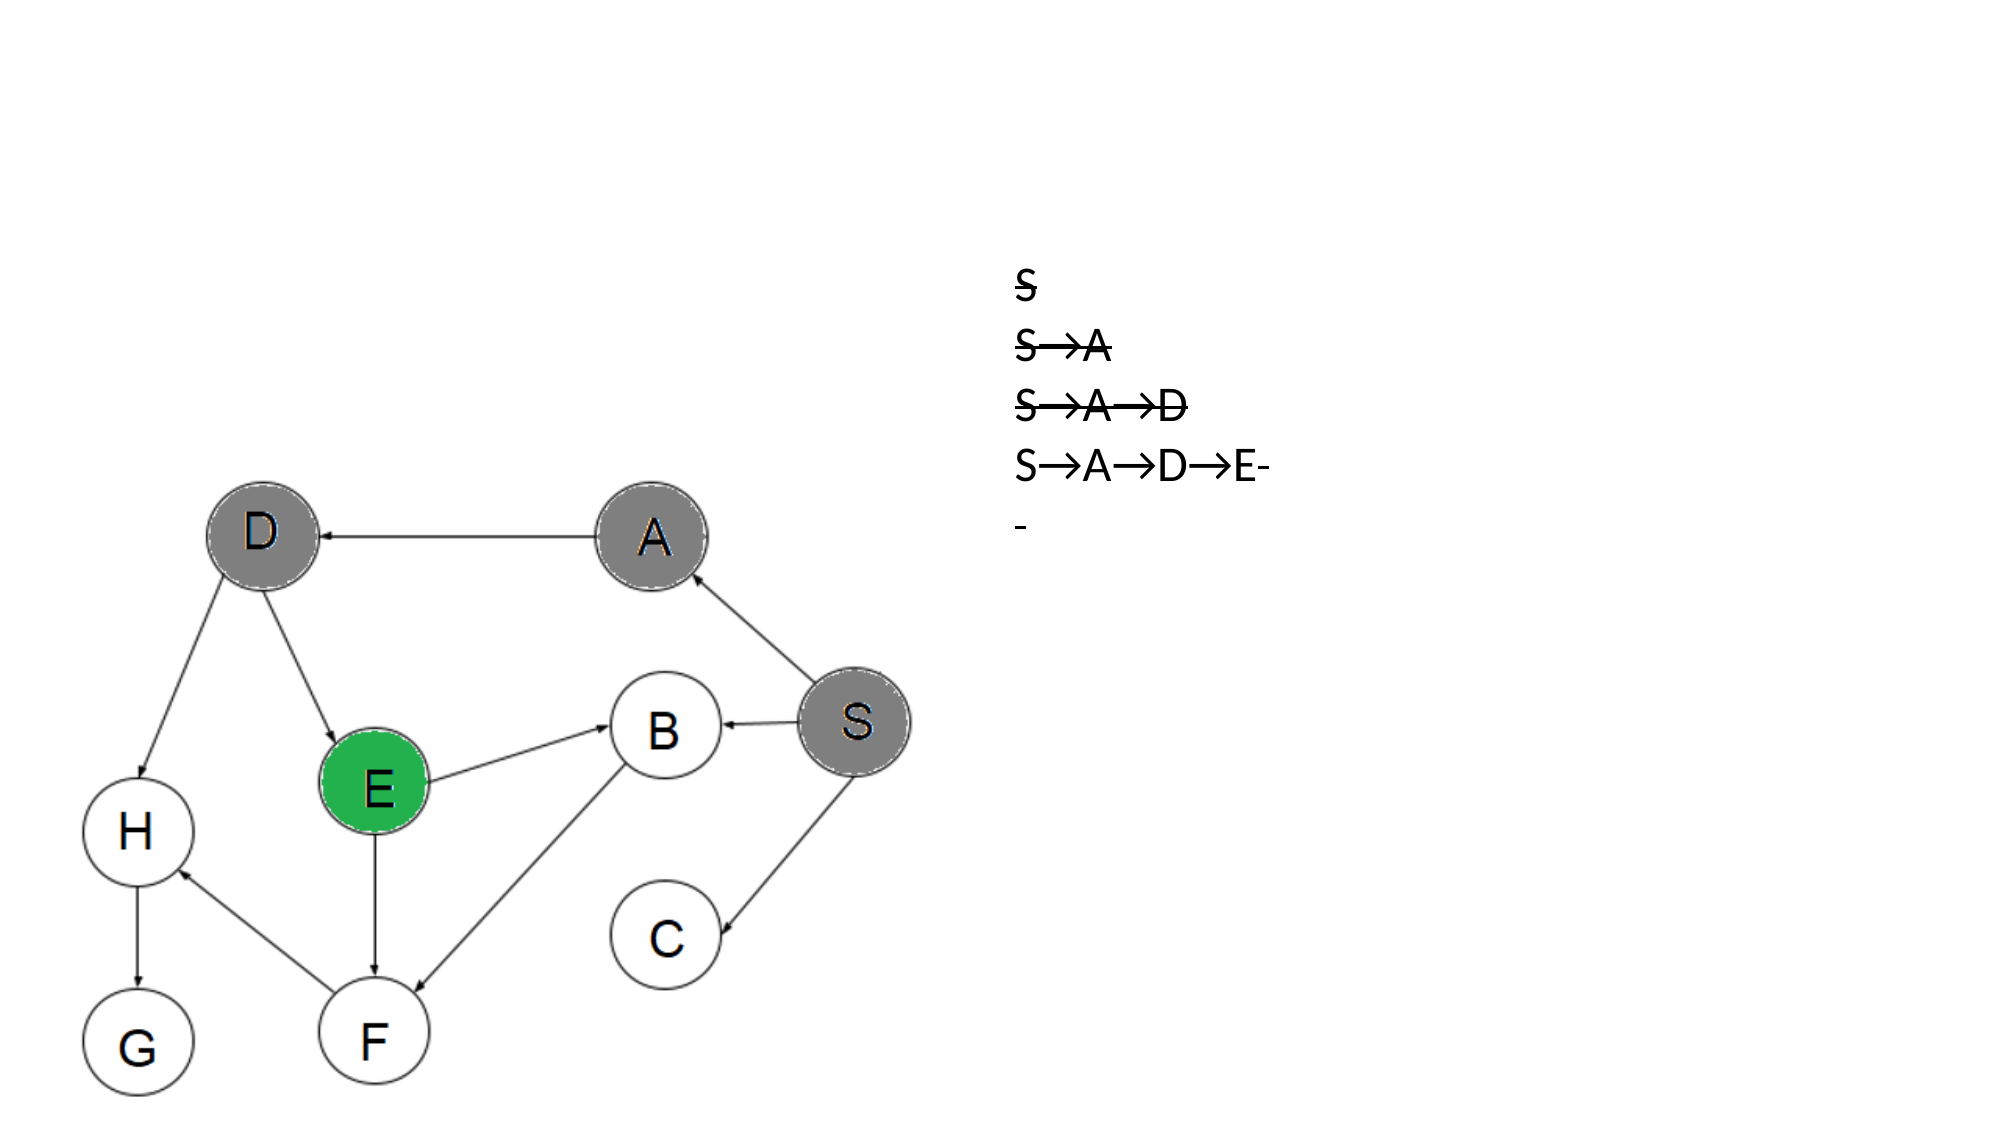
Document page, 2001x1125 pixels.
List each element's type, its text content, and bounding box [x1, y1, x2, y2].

picture [0, 440, 933, 1125]
text_box S S→A S→A→D S→A→D→E [999, 244, 1881, 559]
